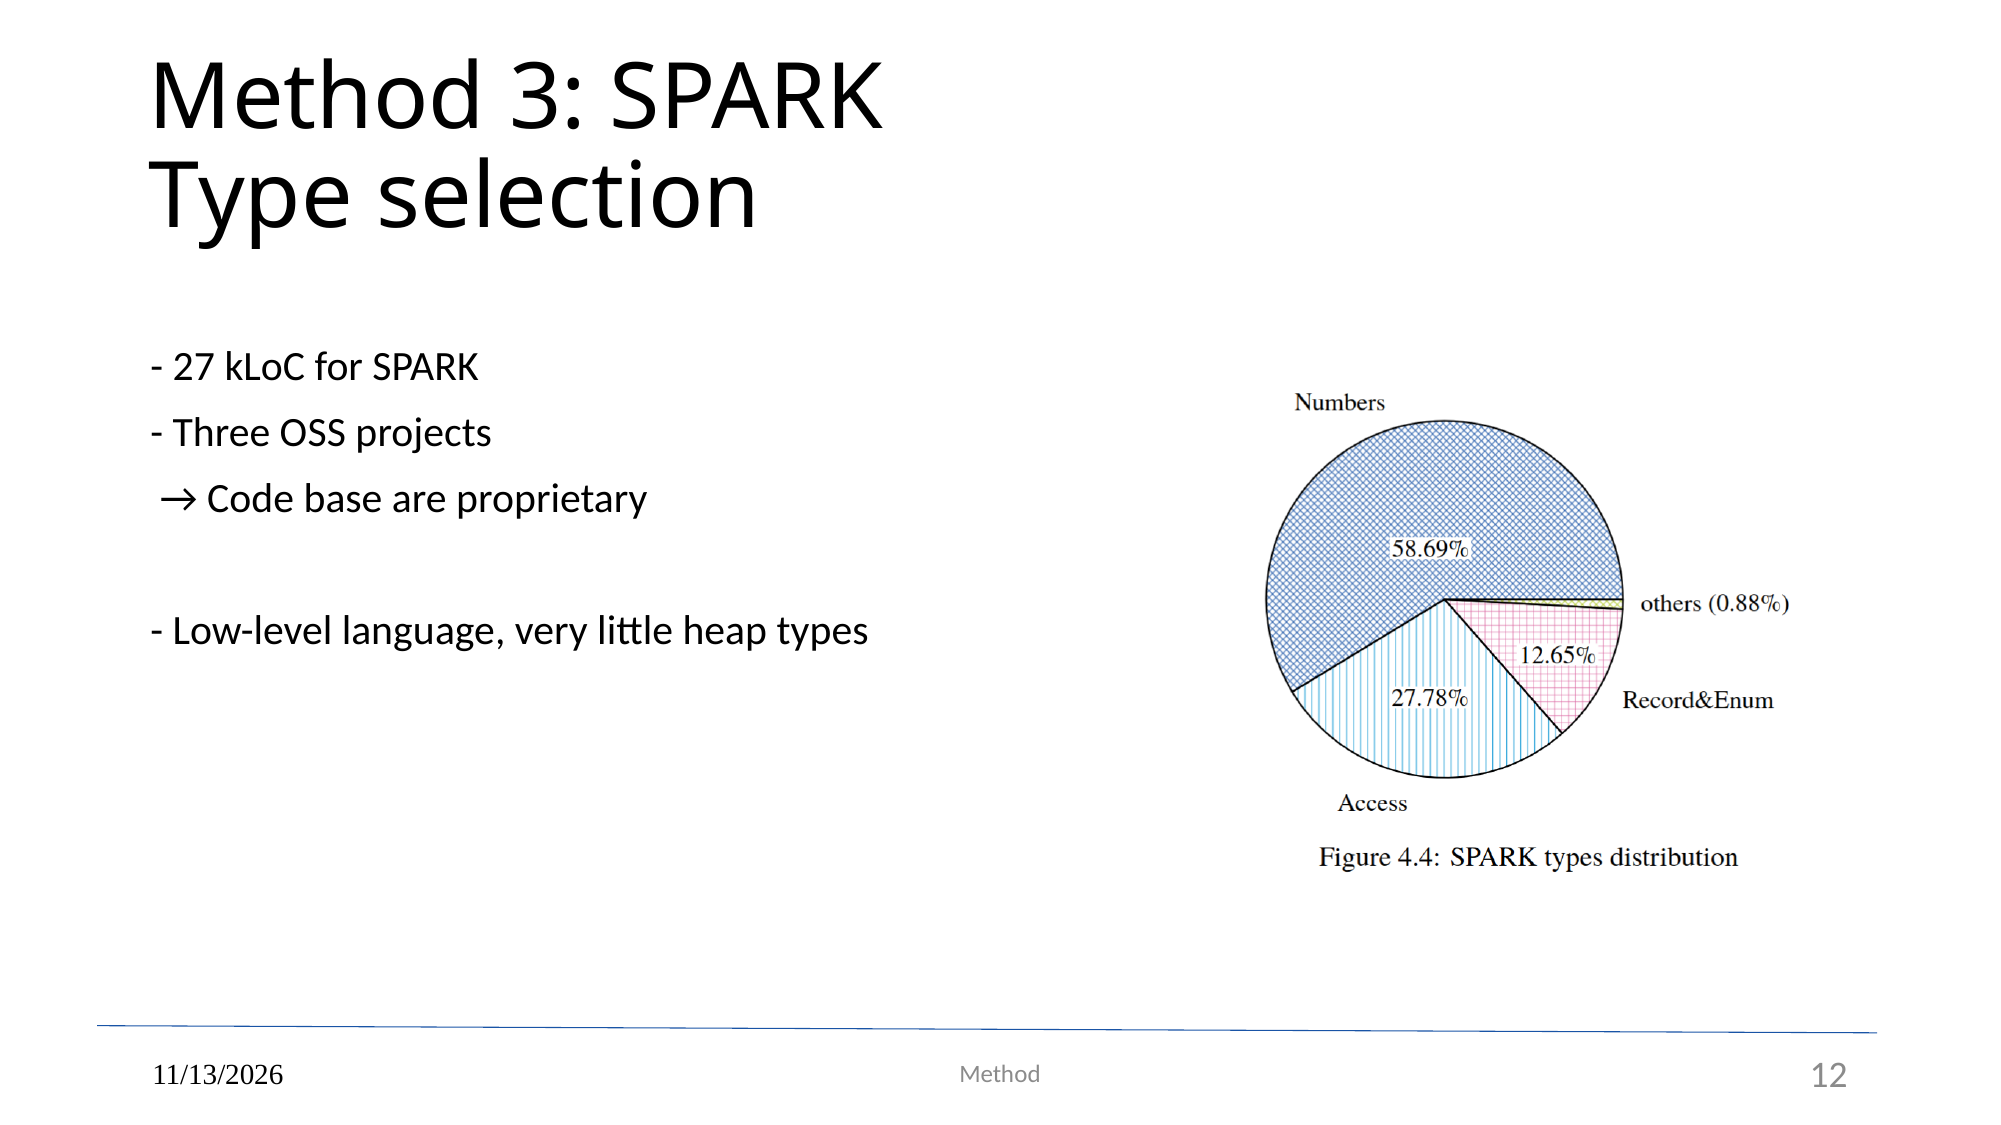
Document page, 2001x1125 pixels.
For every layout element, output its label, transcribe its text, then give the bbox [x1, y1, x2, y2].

picture [1240, 377, 1838, 901]
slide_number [137, 1042, 588, 1103]
text_box - 27 kLoC for SPARK - Three OSS projects → Code base are proprietary - Low-level language, very little heap types [135, 337, 1050, 600]
title Method 3: SPARK Type selection [134, 142, 1847, 255]
text_box Method [662, 1042, 1338, 1103]
slide_number 12 [1412, 1042, 1863, 1103]
